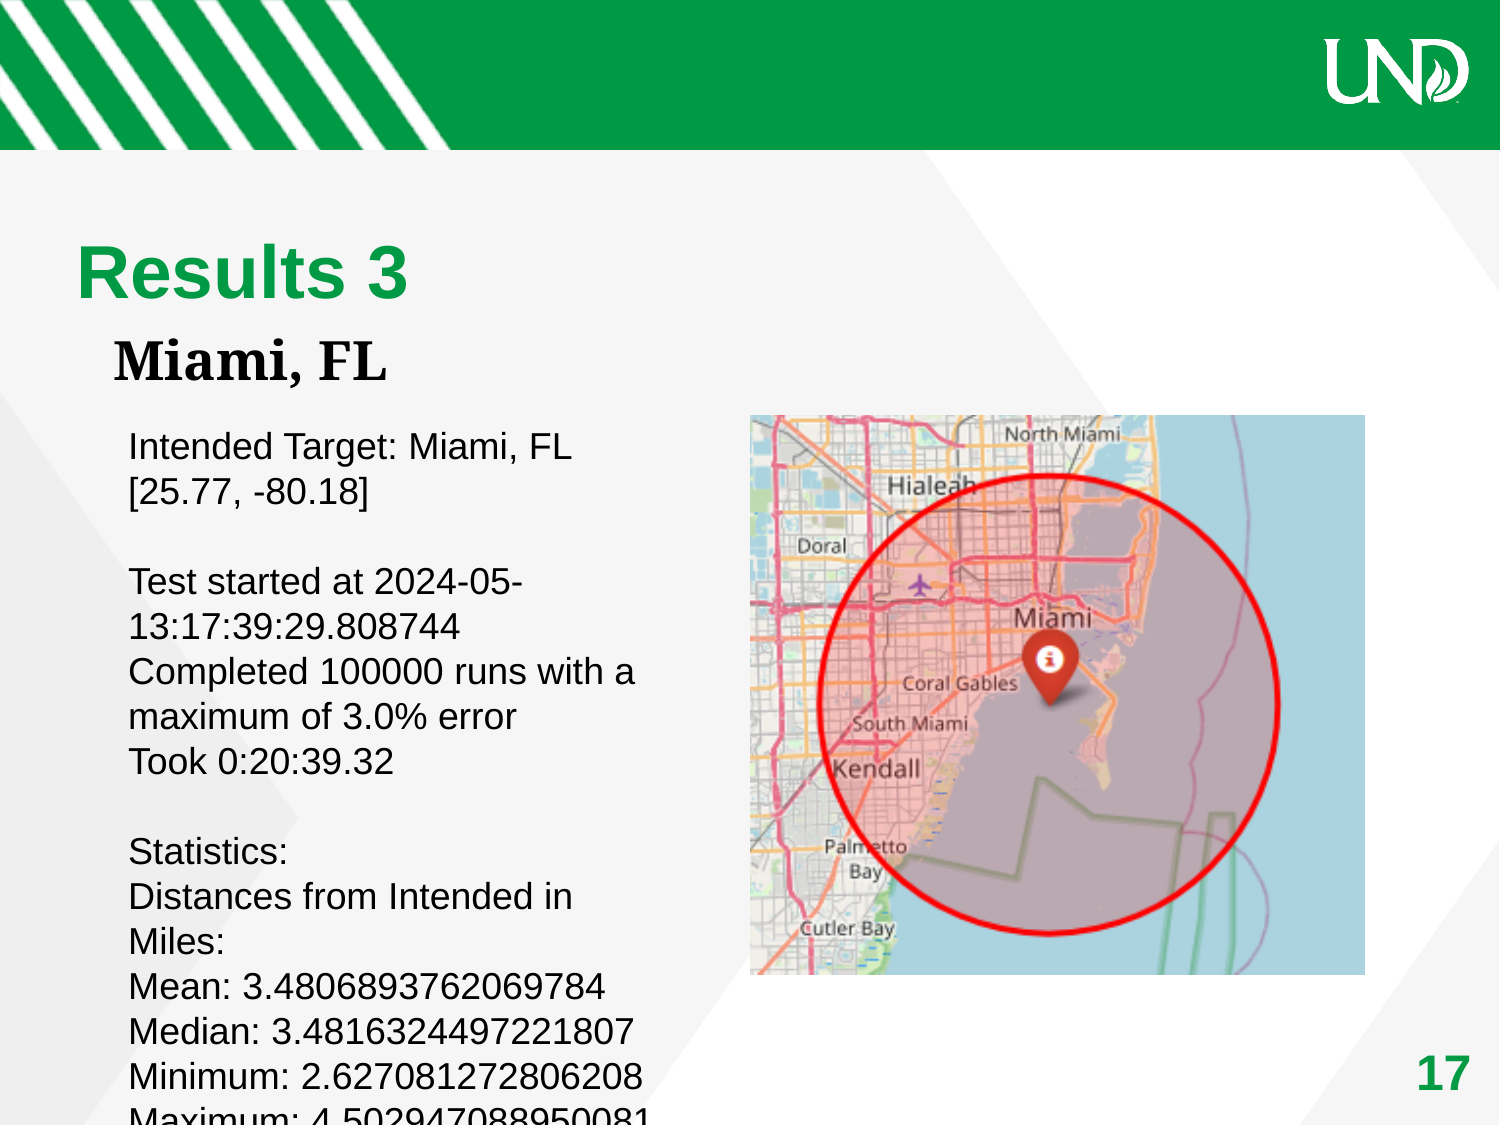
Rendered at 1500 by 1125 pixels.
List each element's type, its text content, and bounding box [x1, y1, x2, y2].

text_box Intended Target: Miami, FL [25.77, -80.18] Test started at 2024-05-13:17:39:29.808744 Completed 100000 runs with a maximum of 3.0% error Took 0:20:39.32 Statistics: Distances from Intended in Miles: Mean: 3.4806893762069784 Median: 3.4816324497221807 Minimum: 2.627081272806208 Maximum: 4.502947088950081 [113, 414, 675, 1102]
picture [1308, 34, 1483, 110]
list Miami, FL [113, 331, 1387, 392]
slide_number 1 [1387, 1014, 1500, 1125]
picture [0, 150, 1499, 1125]
title Results 3 [75, 226, 1426, 315]
